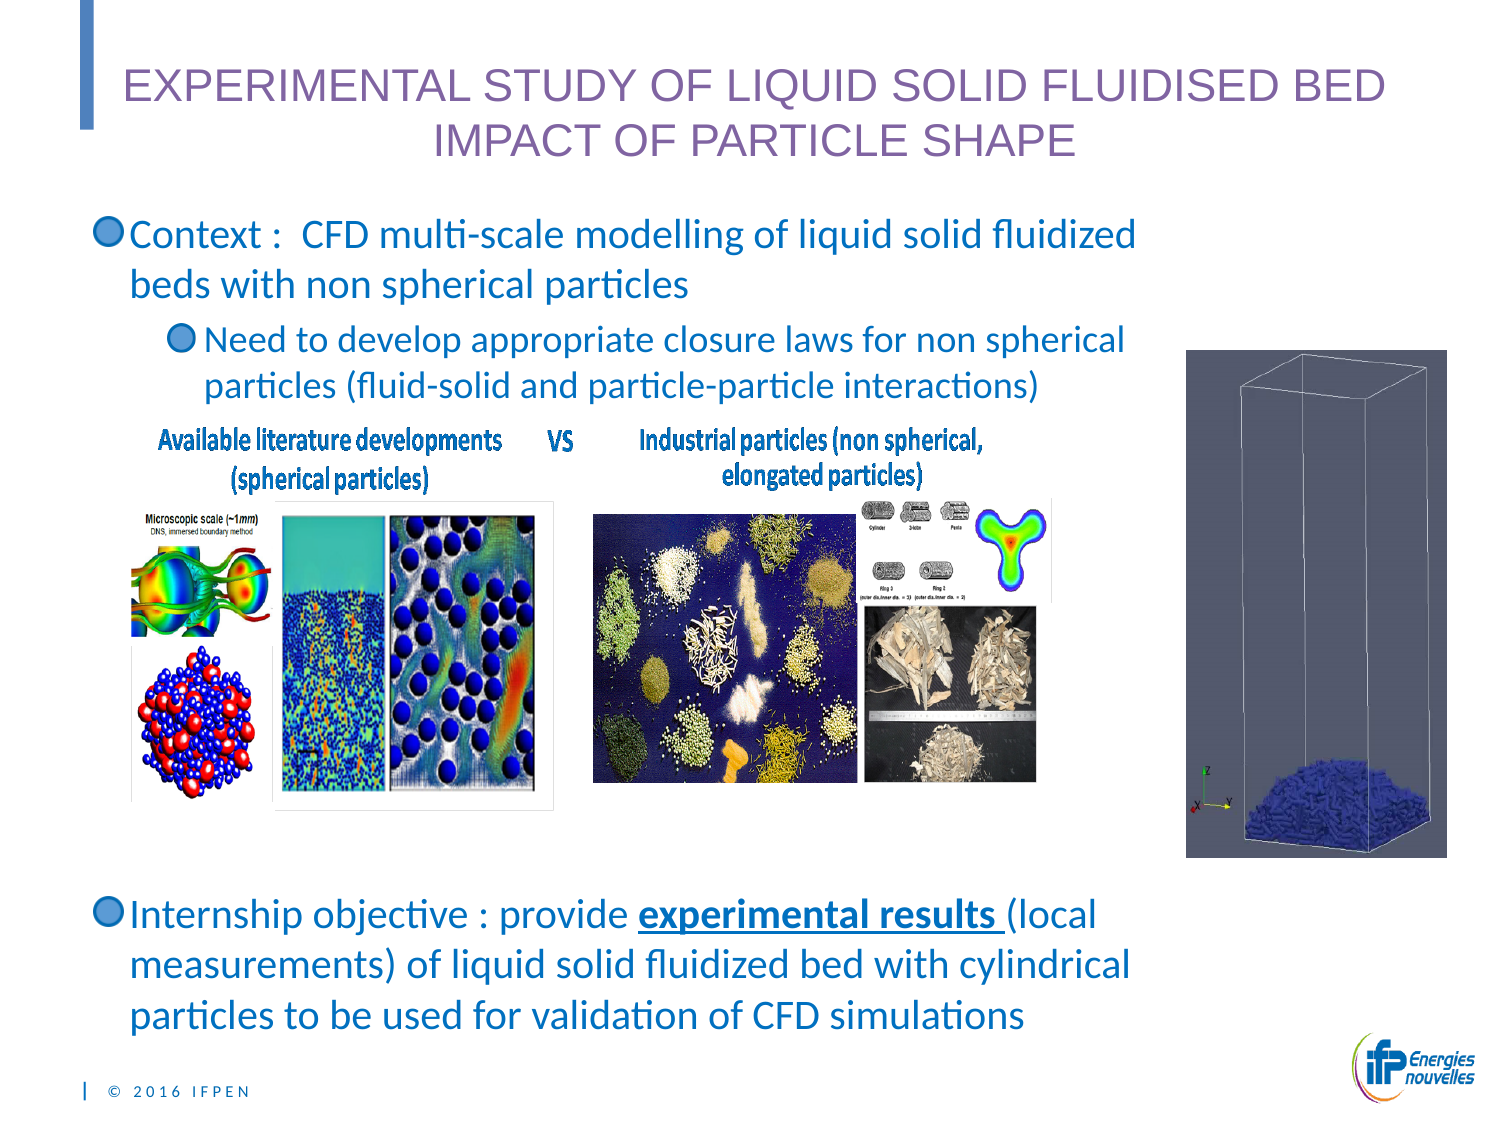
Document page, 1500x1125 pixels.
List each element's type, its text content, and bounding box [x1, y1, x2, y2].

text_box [1185, 349, 1448, 859]
picture [166, 322, 196, 353]
list Context : CFD multi-scale modelling of liquid solid fluidized beds with non spherical particles Need to develop appropriate closure laws for non spherical particles (fluid-solid and particle-particle interactions) Internship objective : provide experimental results (local measurements) of liquid solid fluidized bed with cylindrical particles to be used for validation of CFD simulations [77, 198, 1178, 1059]
title Experimental study of liquid solid fluidised bed impact of particle shape [103, 68, 1420, 153]
picture [92, 895, 125, 928]
picture [92, 215, 125, 248]
picture [1349, 1031, 1477, 1104]
picture [126, 408, 1053, 811]
